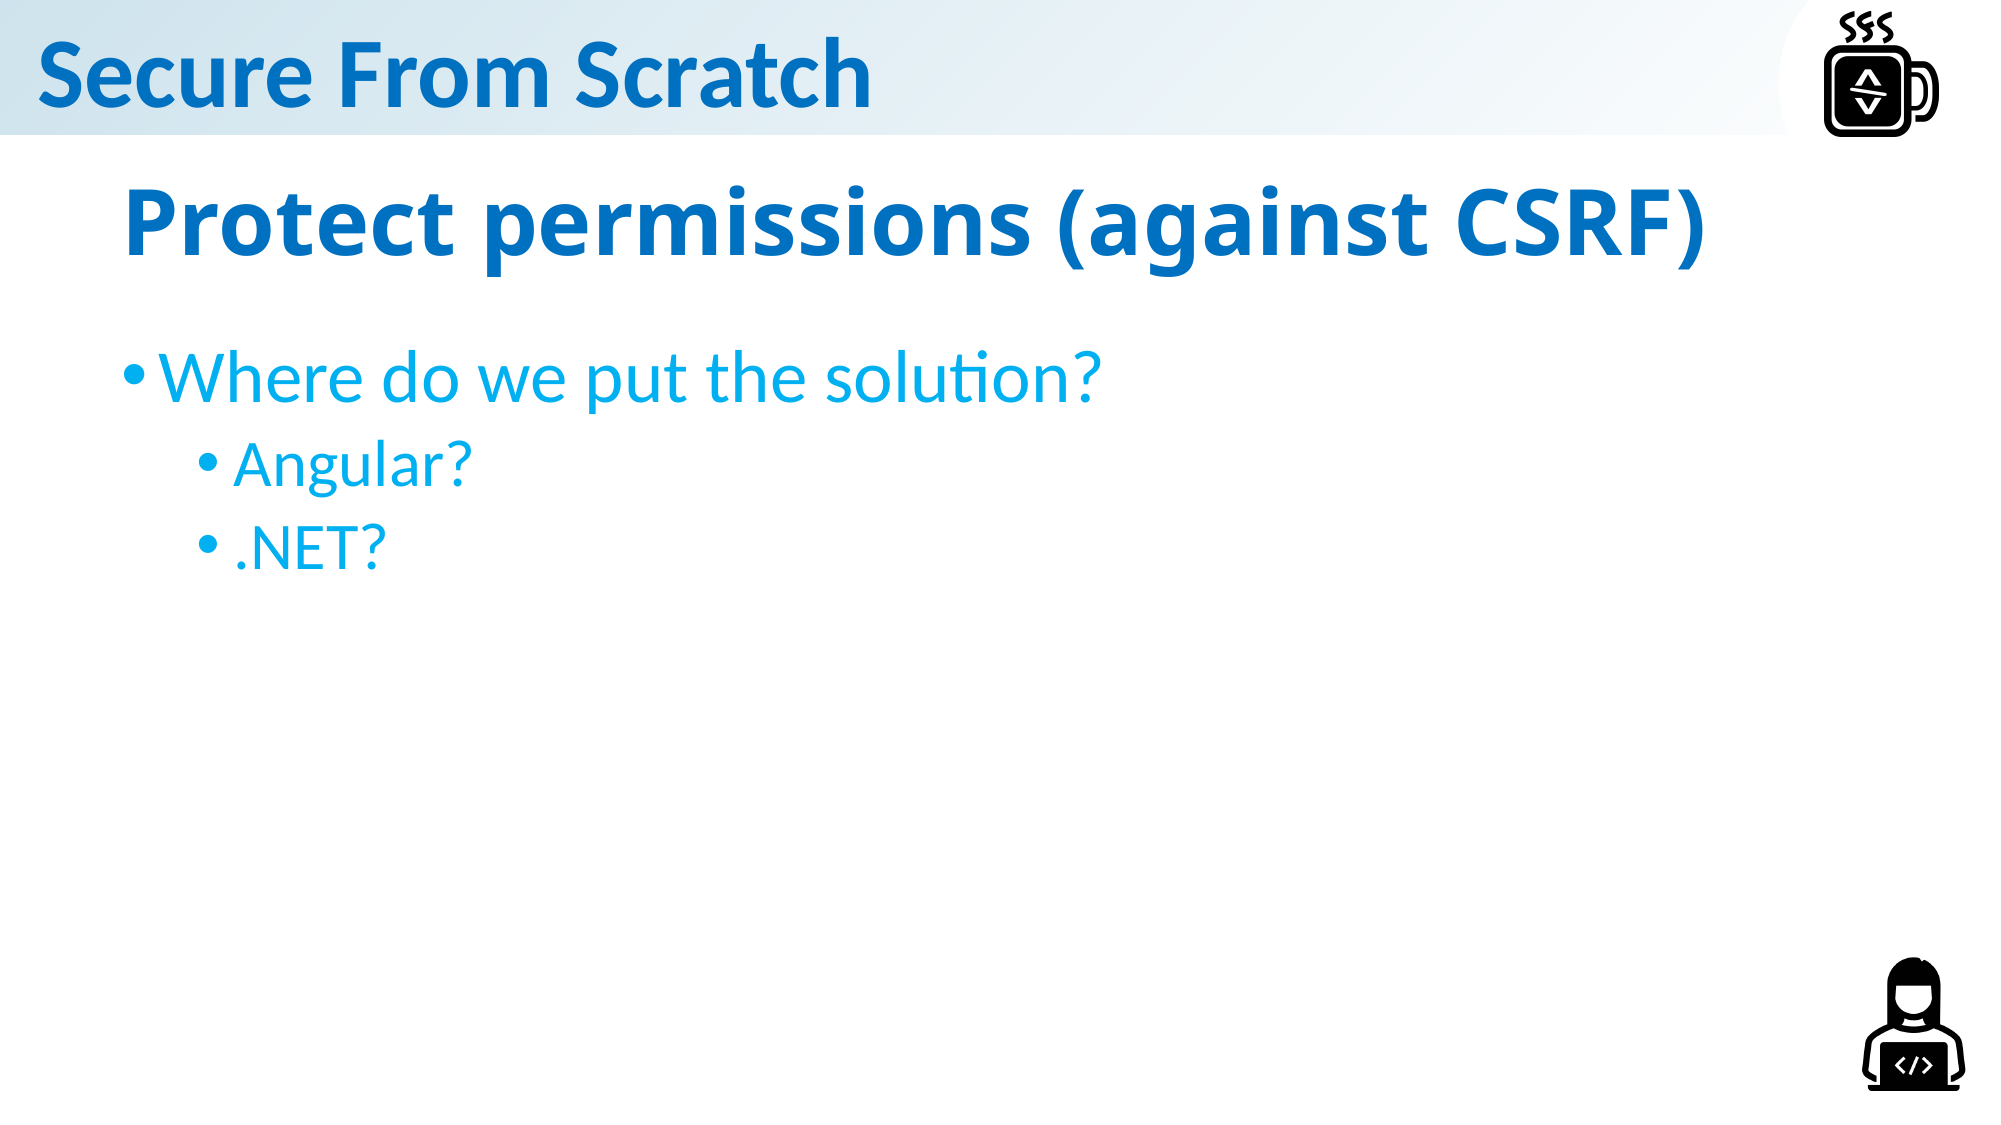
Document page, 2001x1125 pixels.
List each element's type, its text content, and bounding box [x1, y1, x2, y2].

picture [1838, 943, 1989, 1094]
title Protect permissions (against CSRF) [106, 156, 2000, 296]
picture [1824, 11, 1939, 137]
list Where do we put the solution? Angular? .NET? [106, 330, 1973, 1085]
